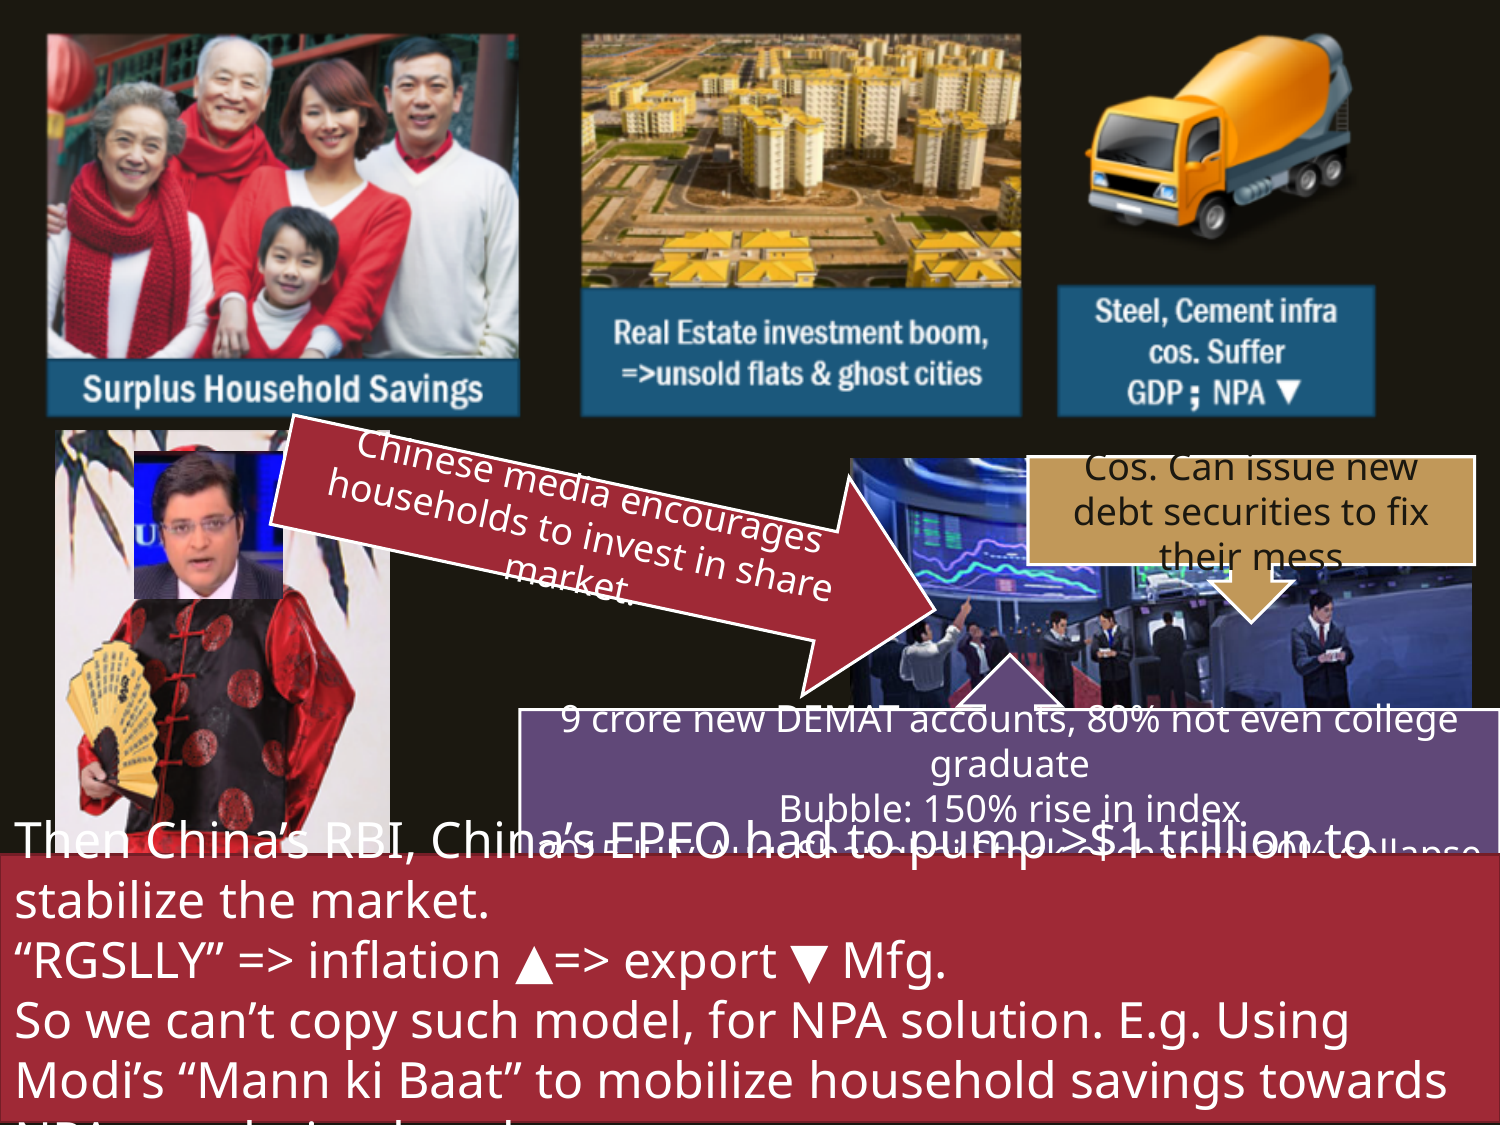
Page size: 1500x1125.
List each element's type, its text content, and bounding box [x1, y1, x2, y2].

text_box Then China’s RBI, China’s EPFO had to pump >$1 trillion to stabilize the market. “RGSLLY” => inflation ▲=> export ▼ Mfg. So we can’t copy such model, for NPA solution. E.g. Using Modi’s “Mann ki Baat” to mobilize household savings towards NPA- resolution bonds. [0, 853, 1500, 1123]
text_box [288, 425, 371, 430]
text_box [55, 430, 390, 881]
text_box Chinese media encourages households to invest in share market. [390, 434, 850, 699]
picture [850, 458, 1472, 741]
text_box 9 crore new DEMAT accounts, 80% not even college graduate Bubble: 150% rise in index 2015 July-Aug: Shanghai Stock exchange 30% collapse [518, 708, 1500, 853]
text_box Cos. Can issue new debt securities to fix their mess [1026, 455, 1477, 567]
picture [31, 15, 1388, 425]
